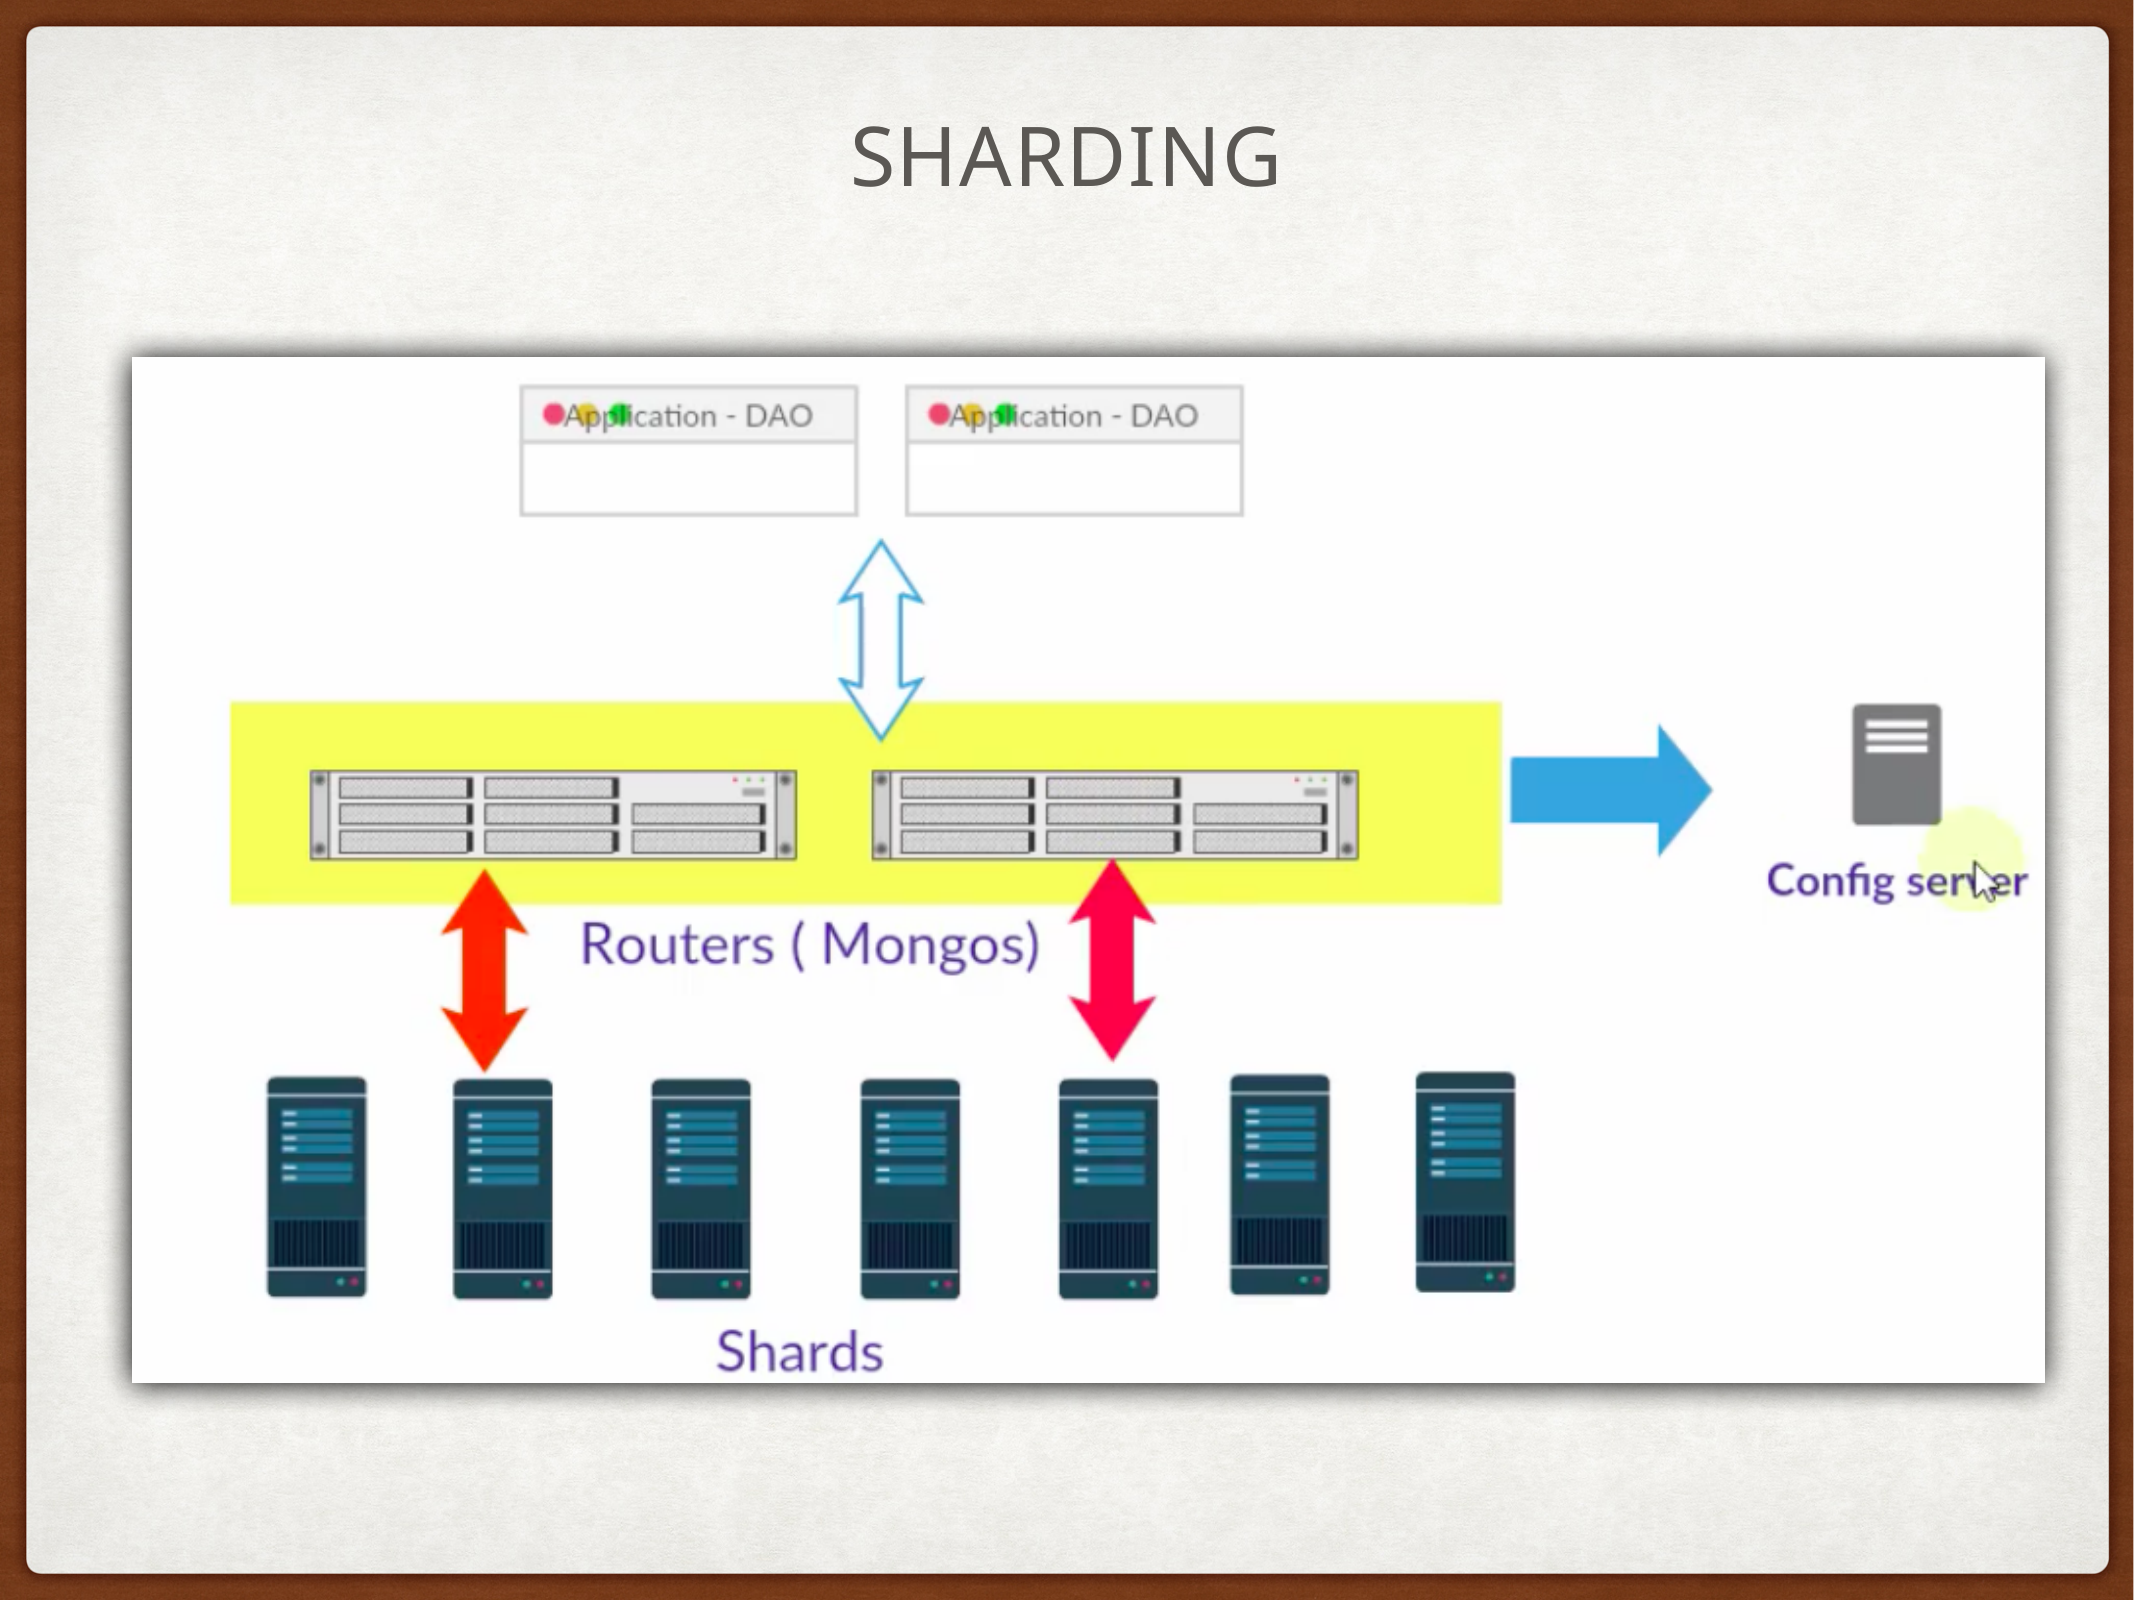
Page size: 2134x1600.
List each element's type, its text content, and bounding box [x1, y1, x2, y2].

title SHARDING [109, 95, 2024, 220]
picture [0, 0, 2134, 1600]
